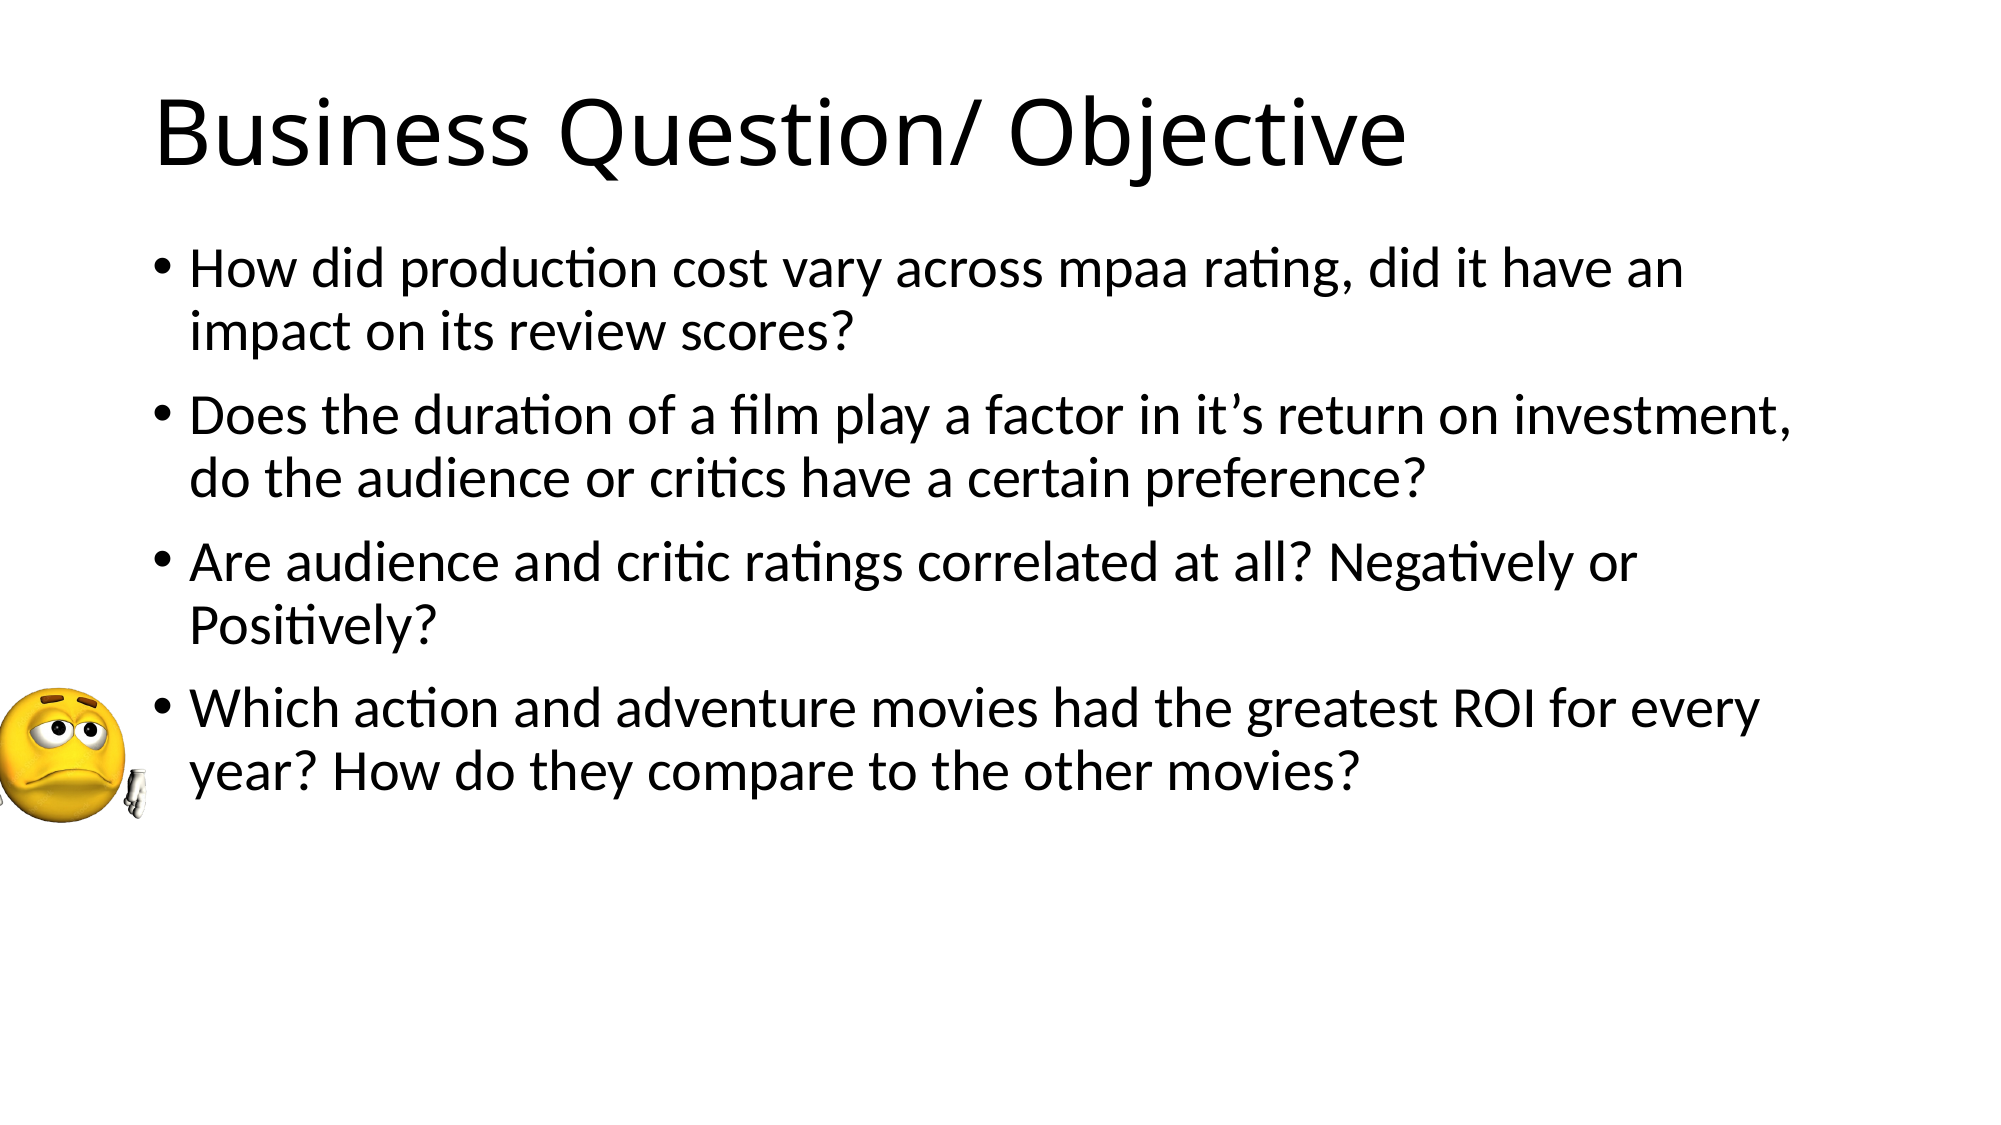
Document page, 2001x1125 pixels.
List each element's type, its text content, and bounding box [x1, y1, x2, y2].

picture [0, 672, 195, 835]
list How did production cost vary across mpaa rating, did it have an impact on its review scores? Does the duration of a film play a factor in it’s return on investment, do the audience or critics have a certain preference? Are audience and critic ratings correlated at all? Negatively or Positively? Which action and adventure movies had the greatest ROI for every year? How do they compare to the other movies? [137, 229, 1863, 1014]
title Business Question/ Objective [137, 59, 1863, 213]
